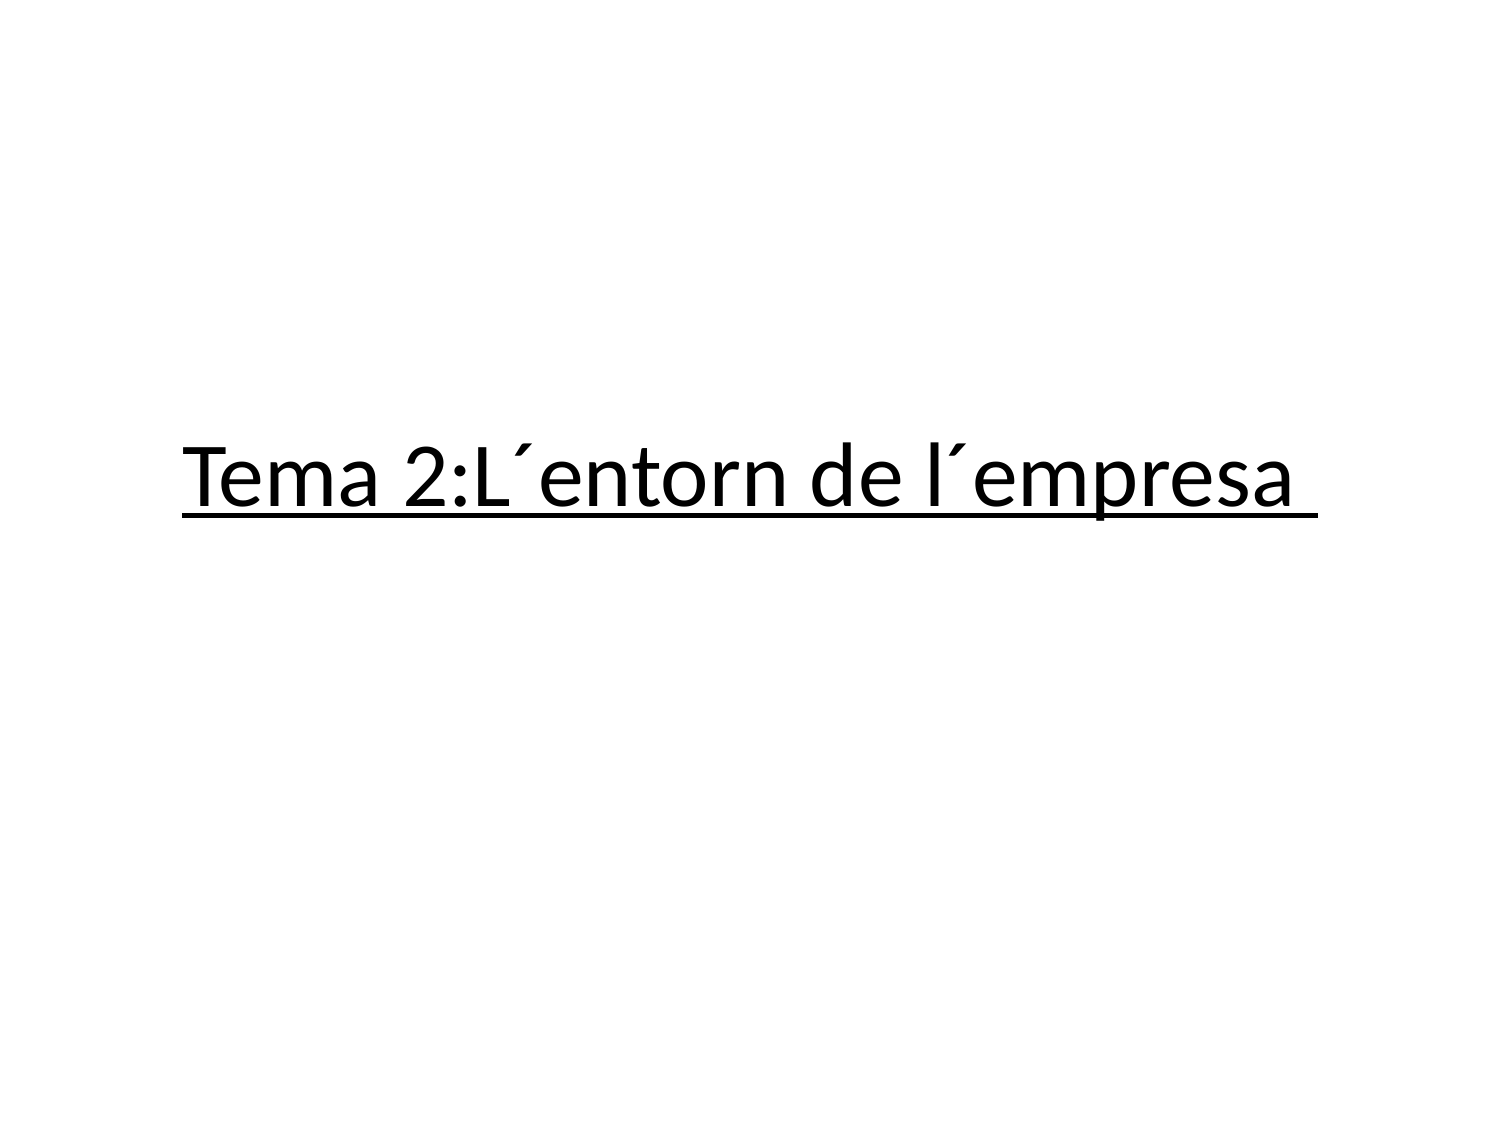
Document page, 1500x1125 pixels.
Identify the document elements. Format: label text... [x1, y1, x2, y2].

title Tema 2:L´entorn de l´empresa [112, 349, 1388, 591]
